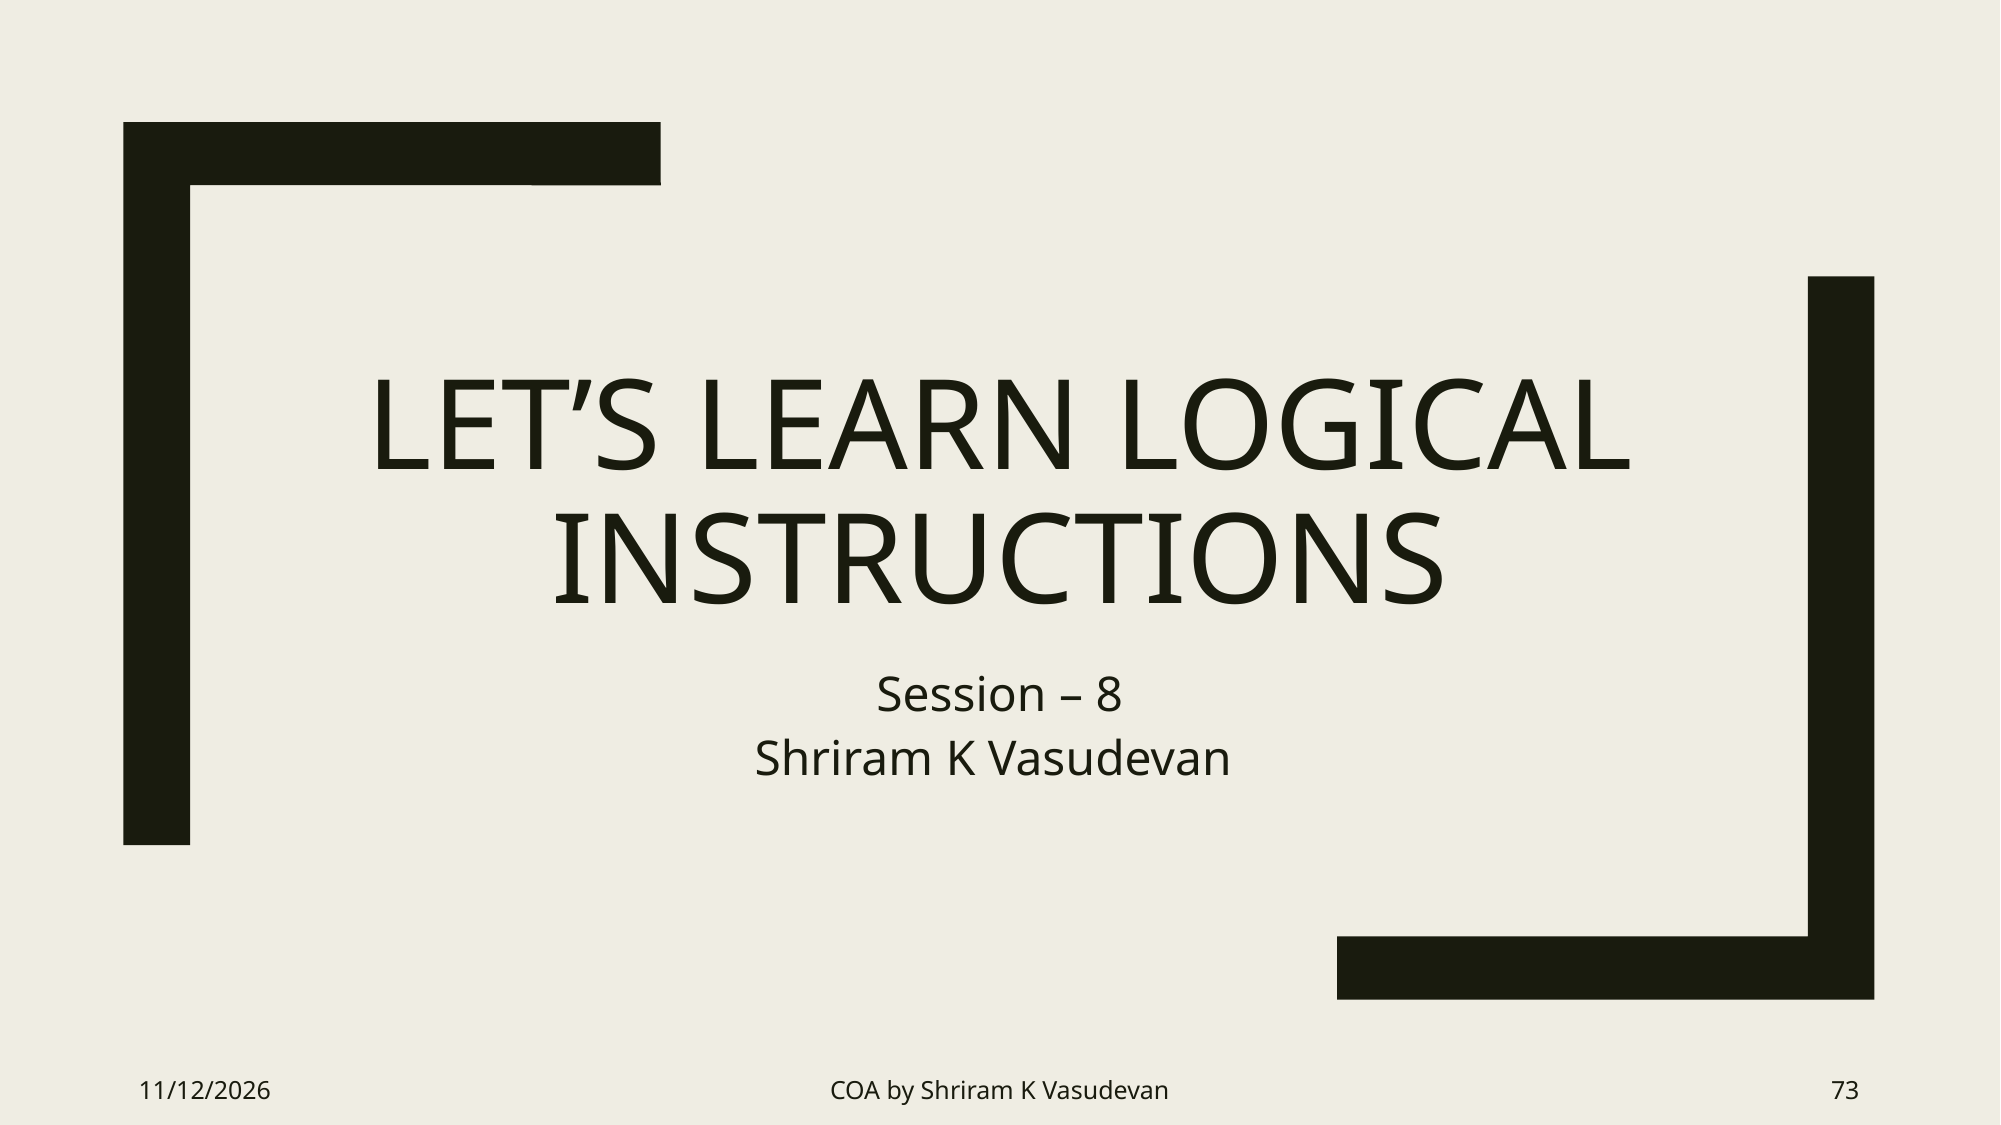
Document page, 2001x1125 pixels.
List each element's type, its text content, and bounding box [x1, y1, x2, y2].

title Let’s learn logical instructions [314, 293, 1686, 638]
footer COA by Shriram K Vasudevan [423, 1058, 1576, 1125]
slide_number 73 [1612, 1058, 1875, 1125]
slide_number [123, 1058, 388, 1125]
subtitle Session – 8 Shriram K Vasudevan [439, 649, 1561, 828]
